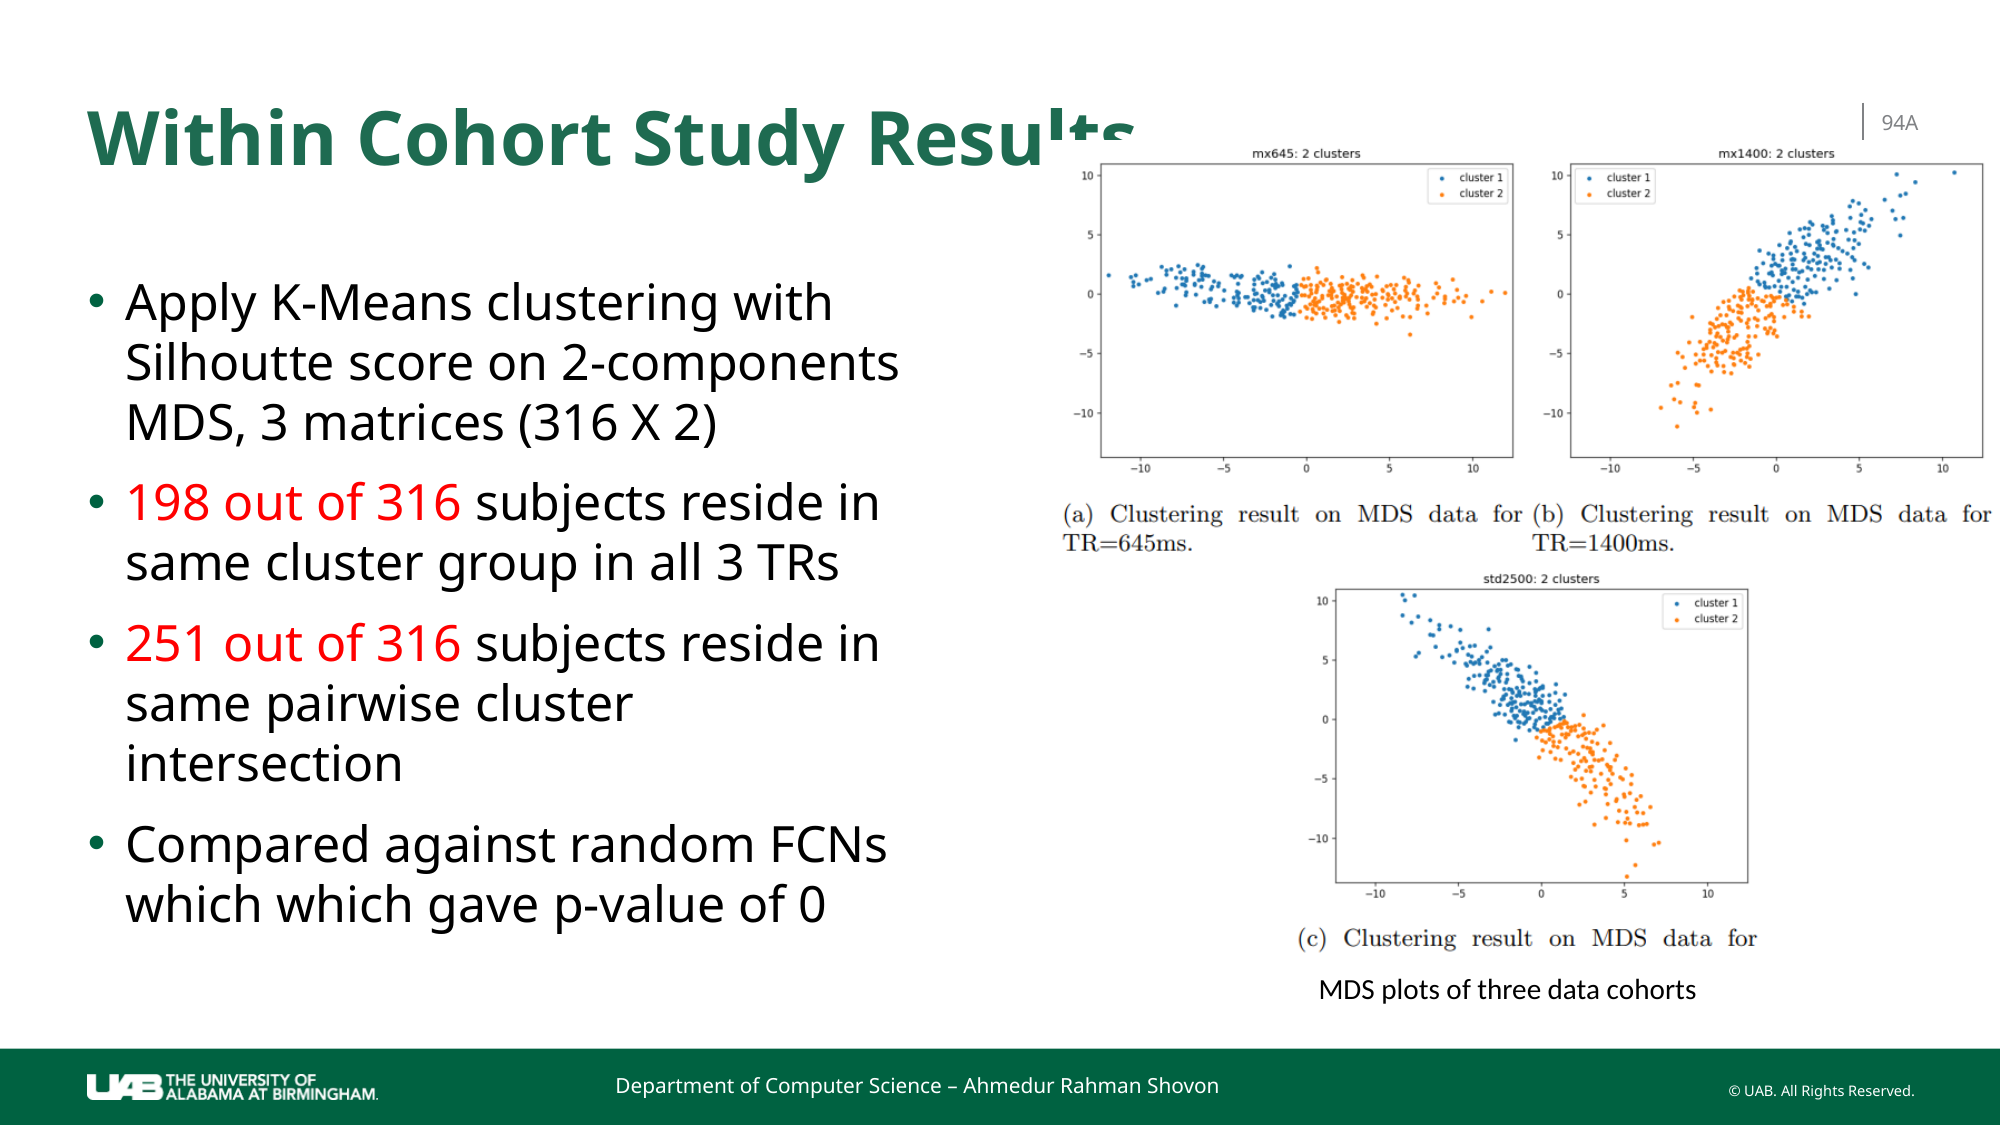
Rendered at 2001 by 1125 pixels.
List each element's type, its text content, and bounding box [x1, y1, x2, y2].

footer Department of Computer Science – Ahmedur Rahman Shovon [615, 1066, 1677, 1101]
text_box MDS plots of three data cohorts [1117, 962, 1899, 1013]
list Apply K-Means clustering with Silhoutte score on 2-components MDS, 3 matrices (316 X 2) 198 out of 316 subjects reside in same cluster group in all 3 TRs 251 out of 316 subjects reside in same pairwise cluster intersection Compared against random FCNs which which gave p-value of 0 [87, 269, 905, 1014]
title Within Cohort Study Results [87, 78, 1638, 205]
picture [87, 1074, 378, 1100]
slide_number 94 [1881, 93, 1932, 140]
picture [1045, 140, 2000, 956]
